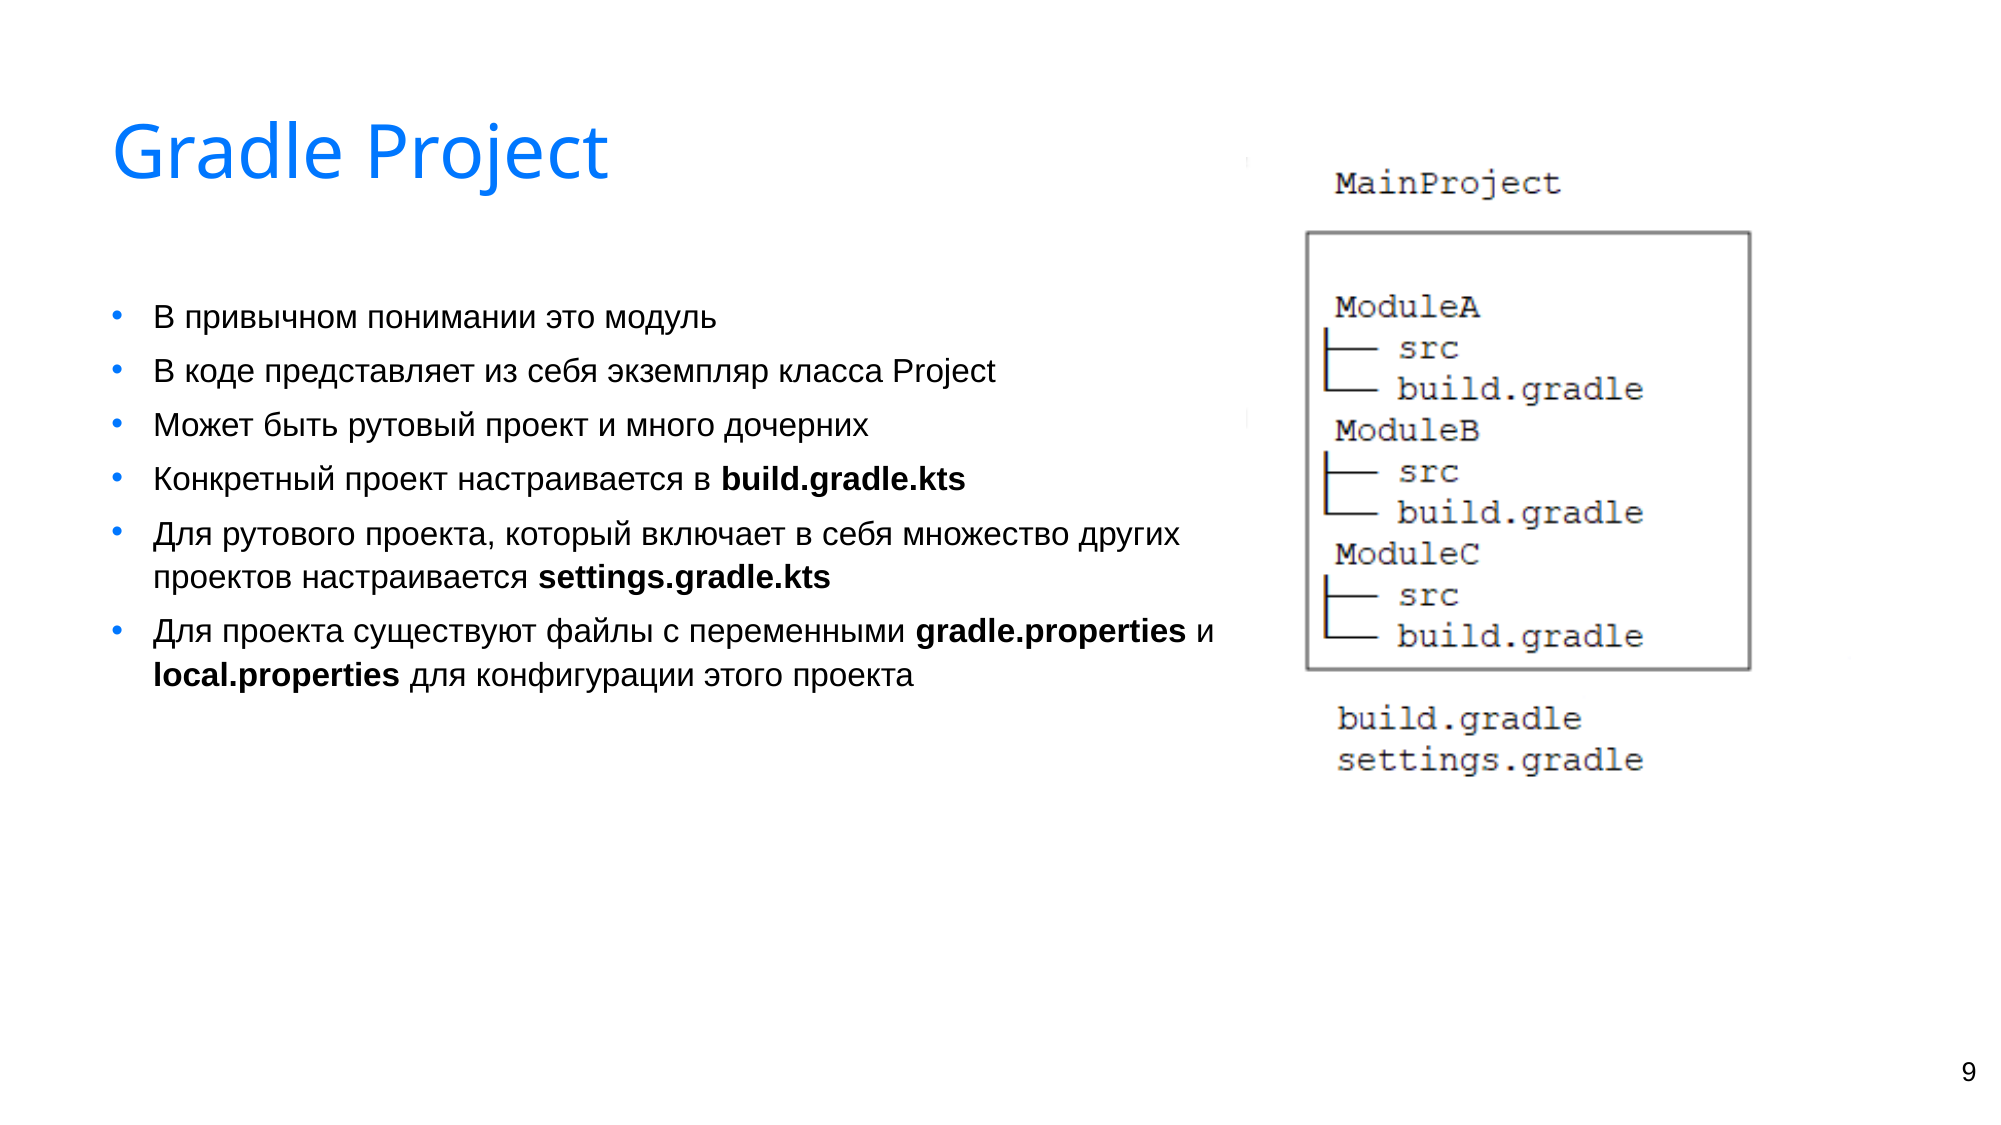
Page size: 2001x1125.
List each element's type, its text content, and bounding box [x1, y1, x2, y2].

picture [1245, 157, 1852, 813]
list В привычном понимании это модуль В коде представляет из себя экземпляр класса Project Может быть рутовый проект и много дочерних Конкретный проект настраивается в build.gradle.kts Для рутового проекта, который включает в себя множество других проектов настраивается settings.gradle.kts Для проекта существуют файлы с переменными gradle.properties и local.properties для конфигурации этого проекта [111, 290, 1270, 1018]
slide_number ‹#› [1871, 1038, 1992, 1125]
title Gradle Project [111, 113, 1892, 220]
